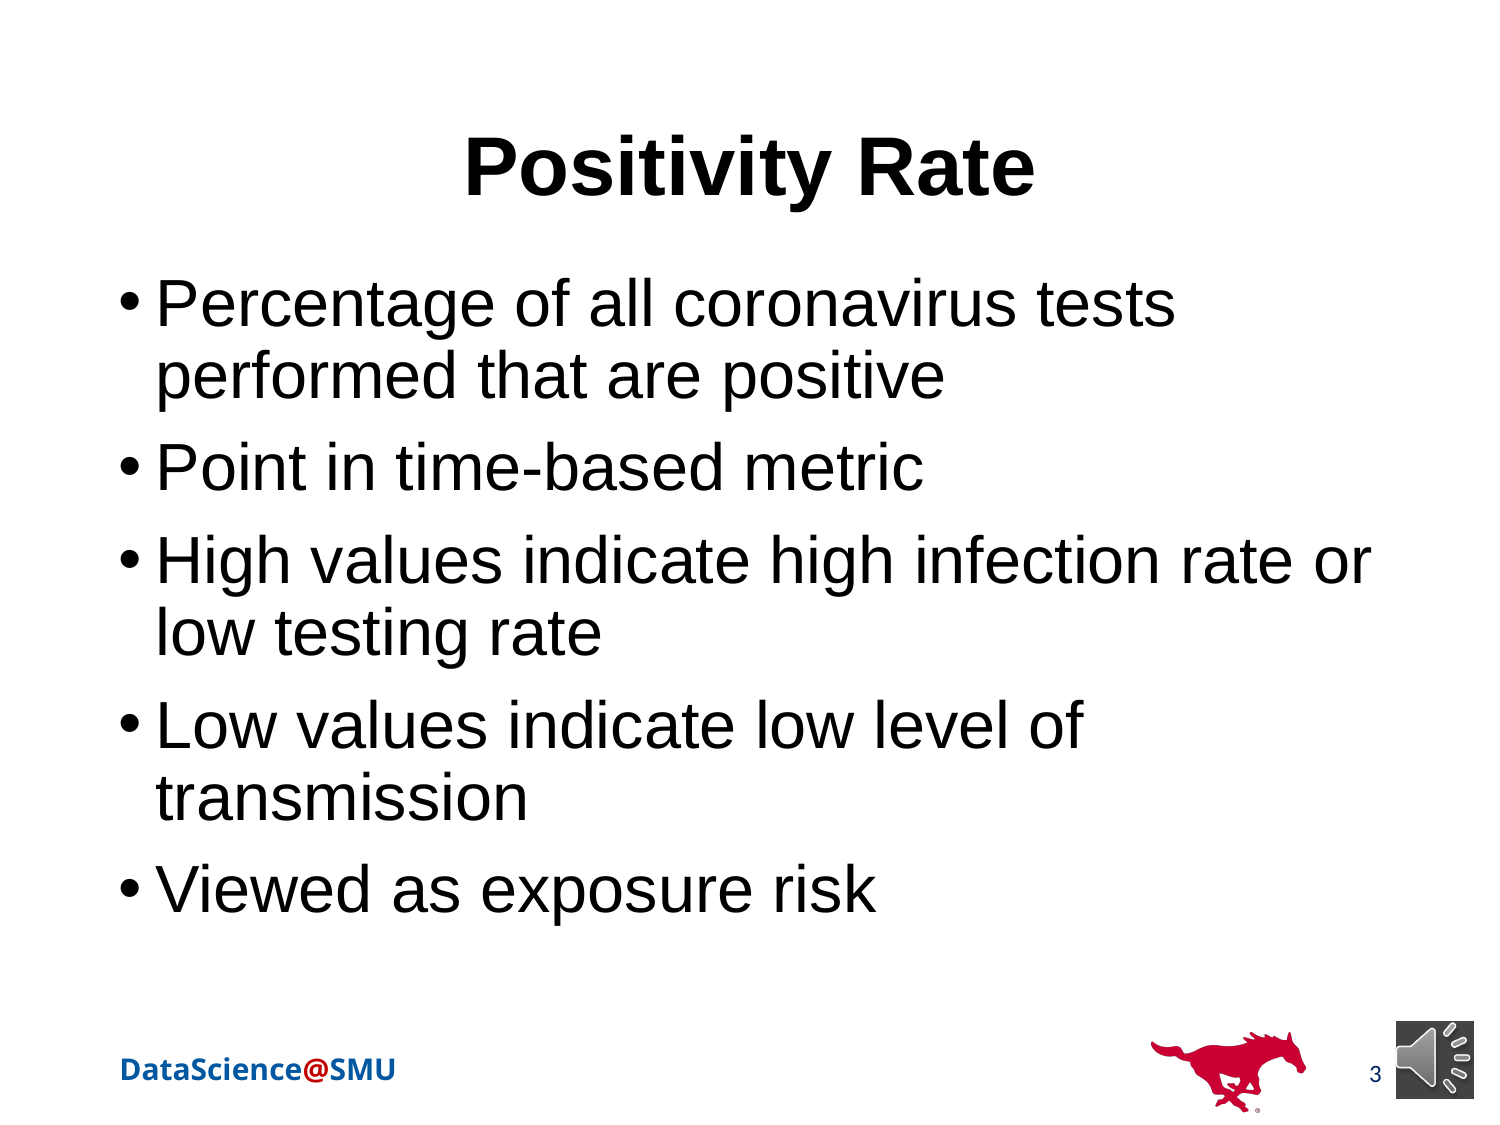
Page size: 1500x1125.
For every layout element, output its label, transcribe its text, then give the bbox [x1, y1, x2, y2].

slide_number 3 [1059, 1042, 1397, 1103]
picture [1394, 1019, 1475, 1100]
picture [1151, 1103, 1306, 1113]
title Positivity Rate [103, 59, 1397, 261]
list Percentage of all coronavirus tests performed that are positive Point in time-based metric High values indicate high infection rate or low testing rate Low values indicate low level of transmission Viewed as exposure risk [103, 261, 1397, 975]
picture [1151, 1032, 1306, 1042]
